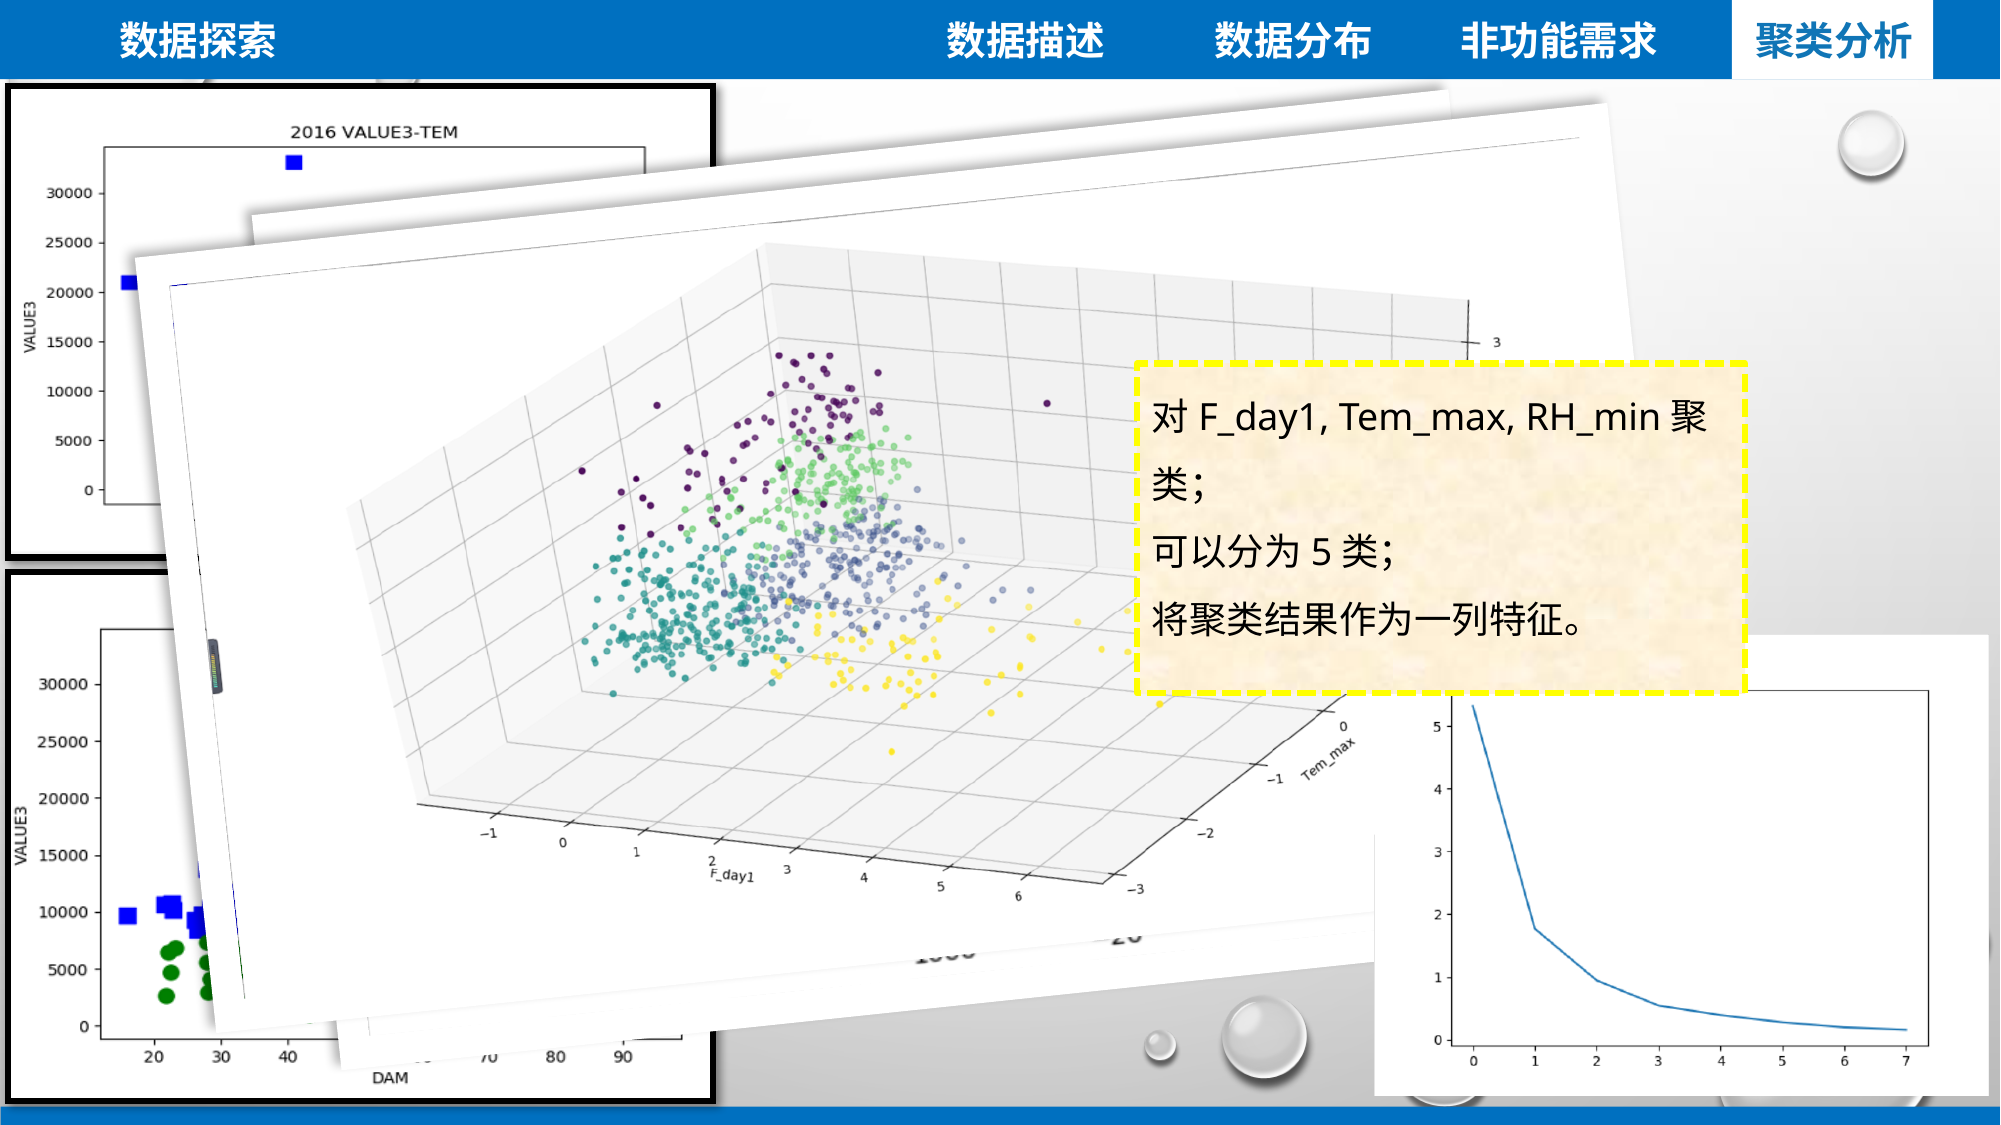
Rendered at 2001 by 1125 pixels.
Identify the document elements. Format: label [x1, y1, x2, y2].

text_box [202, 209, 1990, 1096]
picture [10, 575, 711, 1099]
text_box [0, 0, 2000, 1125]
picture [10, 88, 1466, 555]
